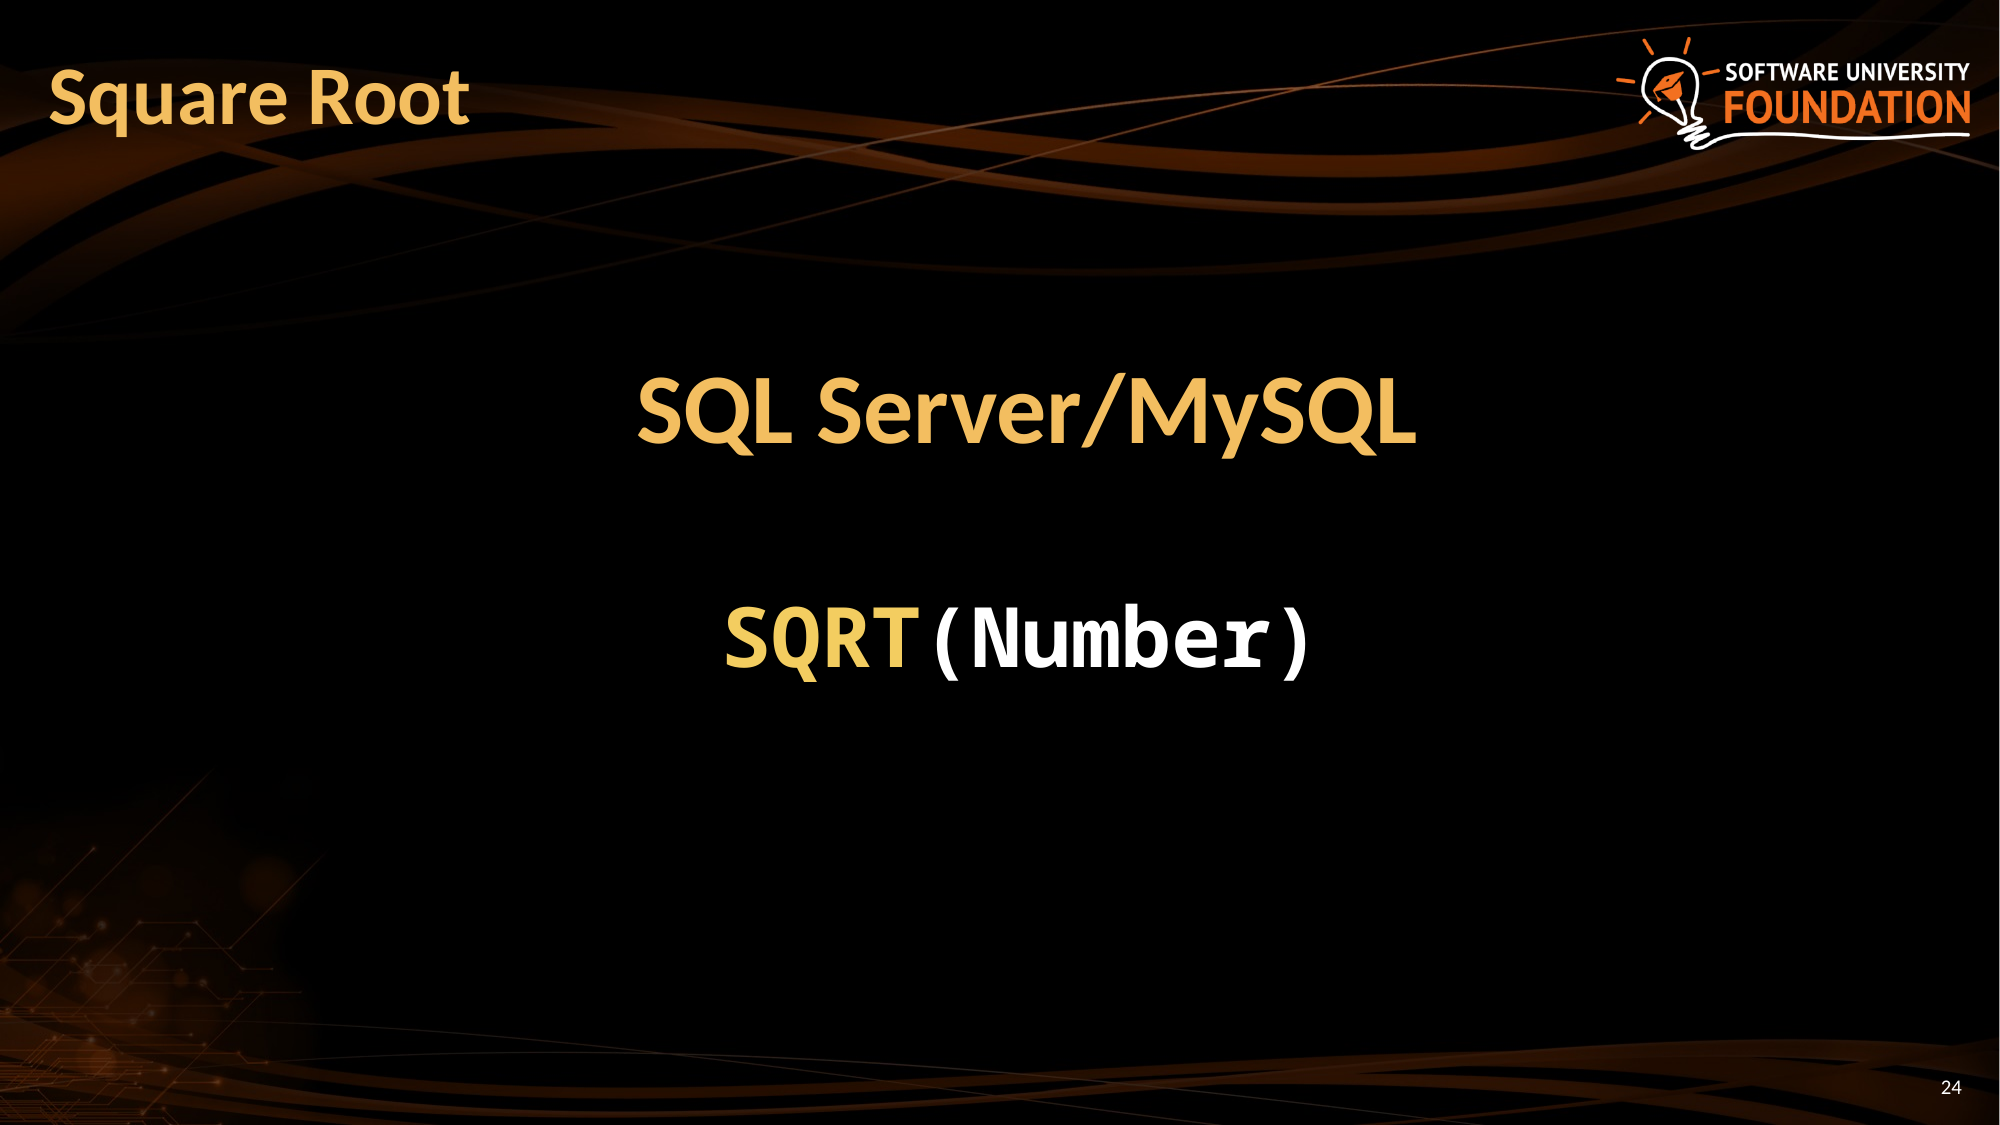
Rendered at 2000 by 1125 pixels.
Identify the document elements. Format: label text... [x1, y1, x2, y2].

text_box SQL Server/MySQL [549, 337, 1506, 487]
slide_number 24 [1897, 1070, 1968, 1103]
picture [0, 0, 2000, 1125]
title Square Root [30, 6, 1602, 189]
text_box SQRT(Number) [706, 576, 1348, 692]
